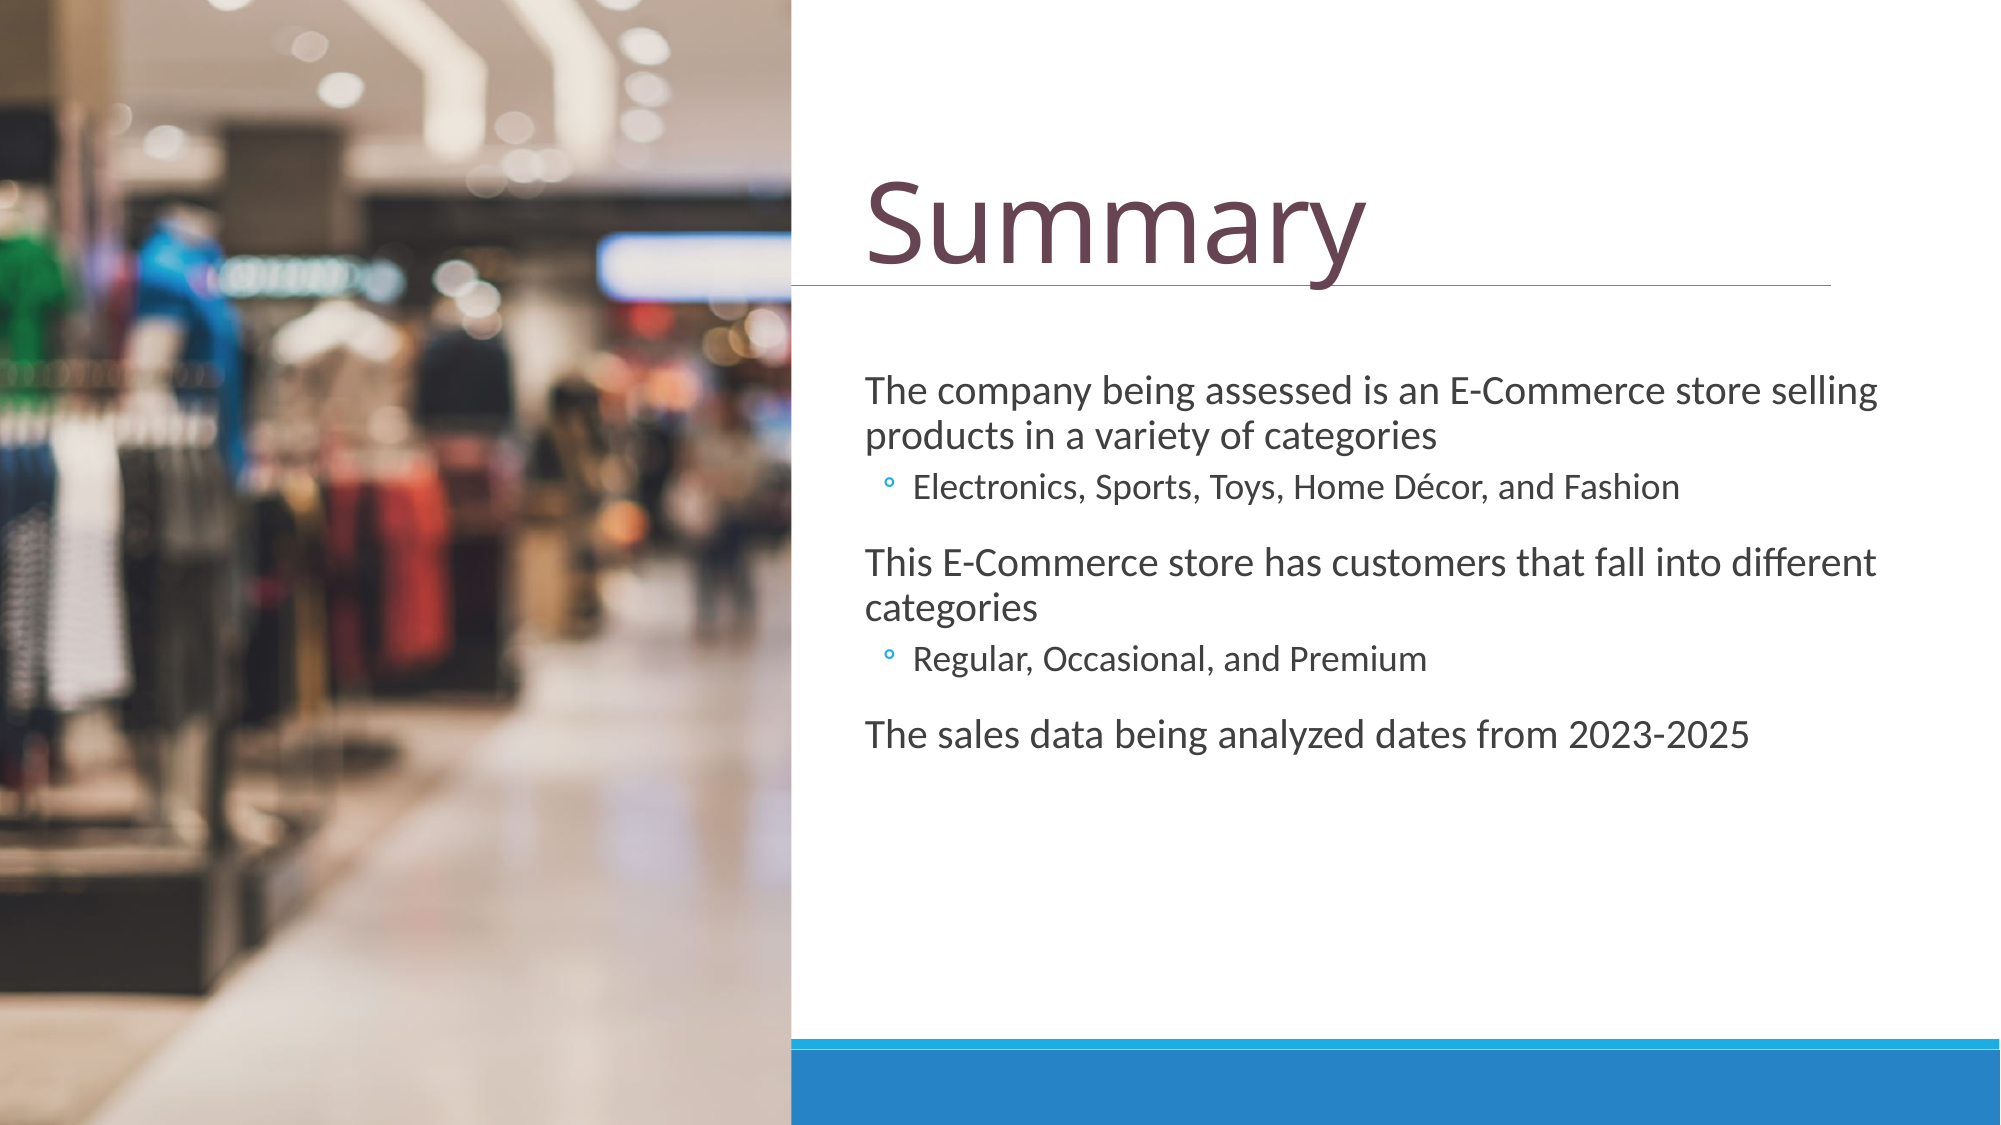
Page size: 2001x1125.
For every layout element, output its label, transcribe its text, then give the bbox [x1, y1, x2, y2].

picture [0, 0, 792, 1125]
list The company being assessed is an E-Commerce store selling products in a variety of categories Electronics, Sports, Toys, Home Décor, and Fashion This E-Commerce store has customers that fall into different categories Regular, Occasional, and Premium The sales data being analyzed dates from 2023-2025 [849, 360, 1895, 963]
title Summary [849, 56, 1895, 295]
